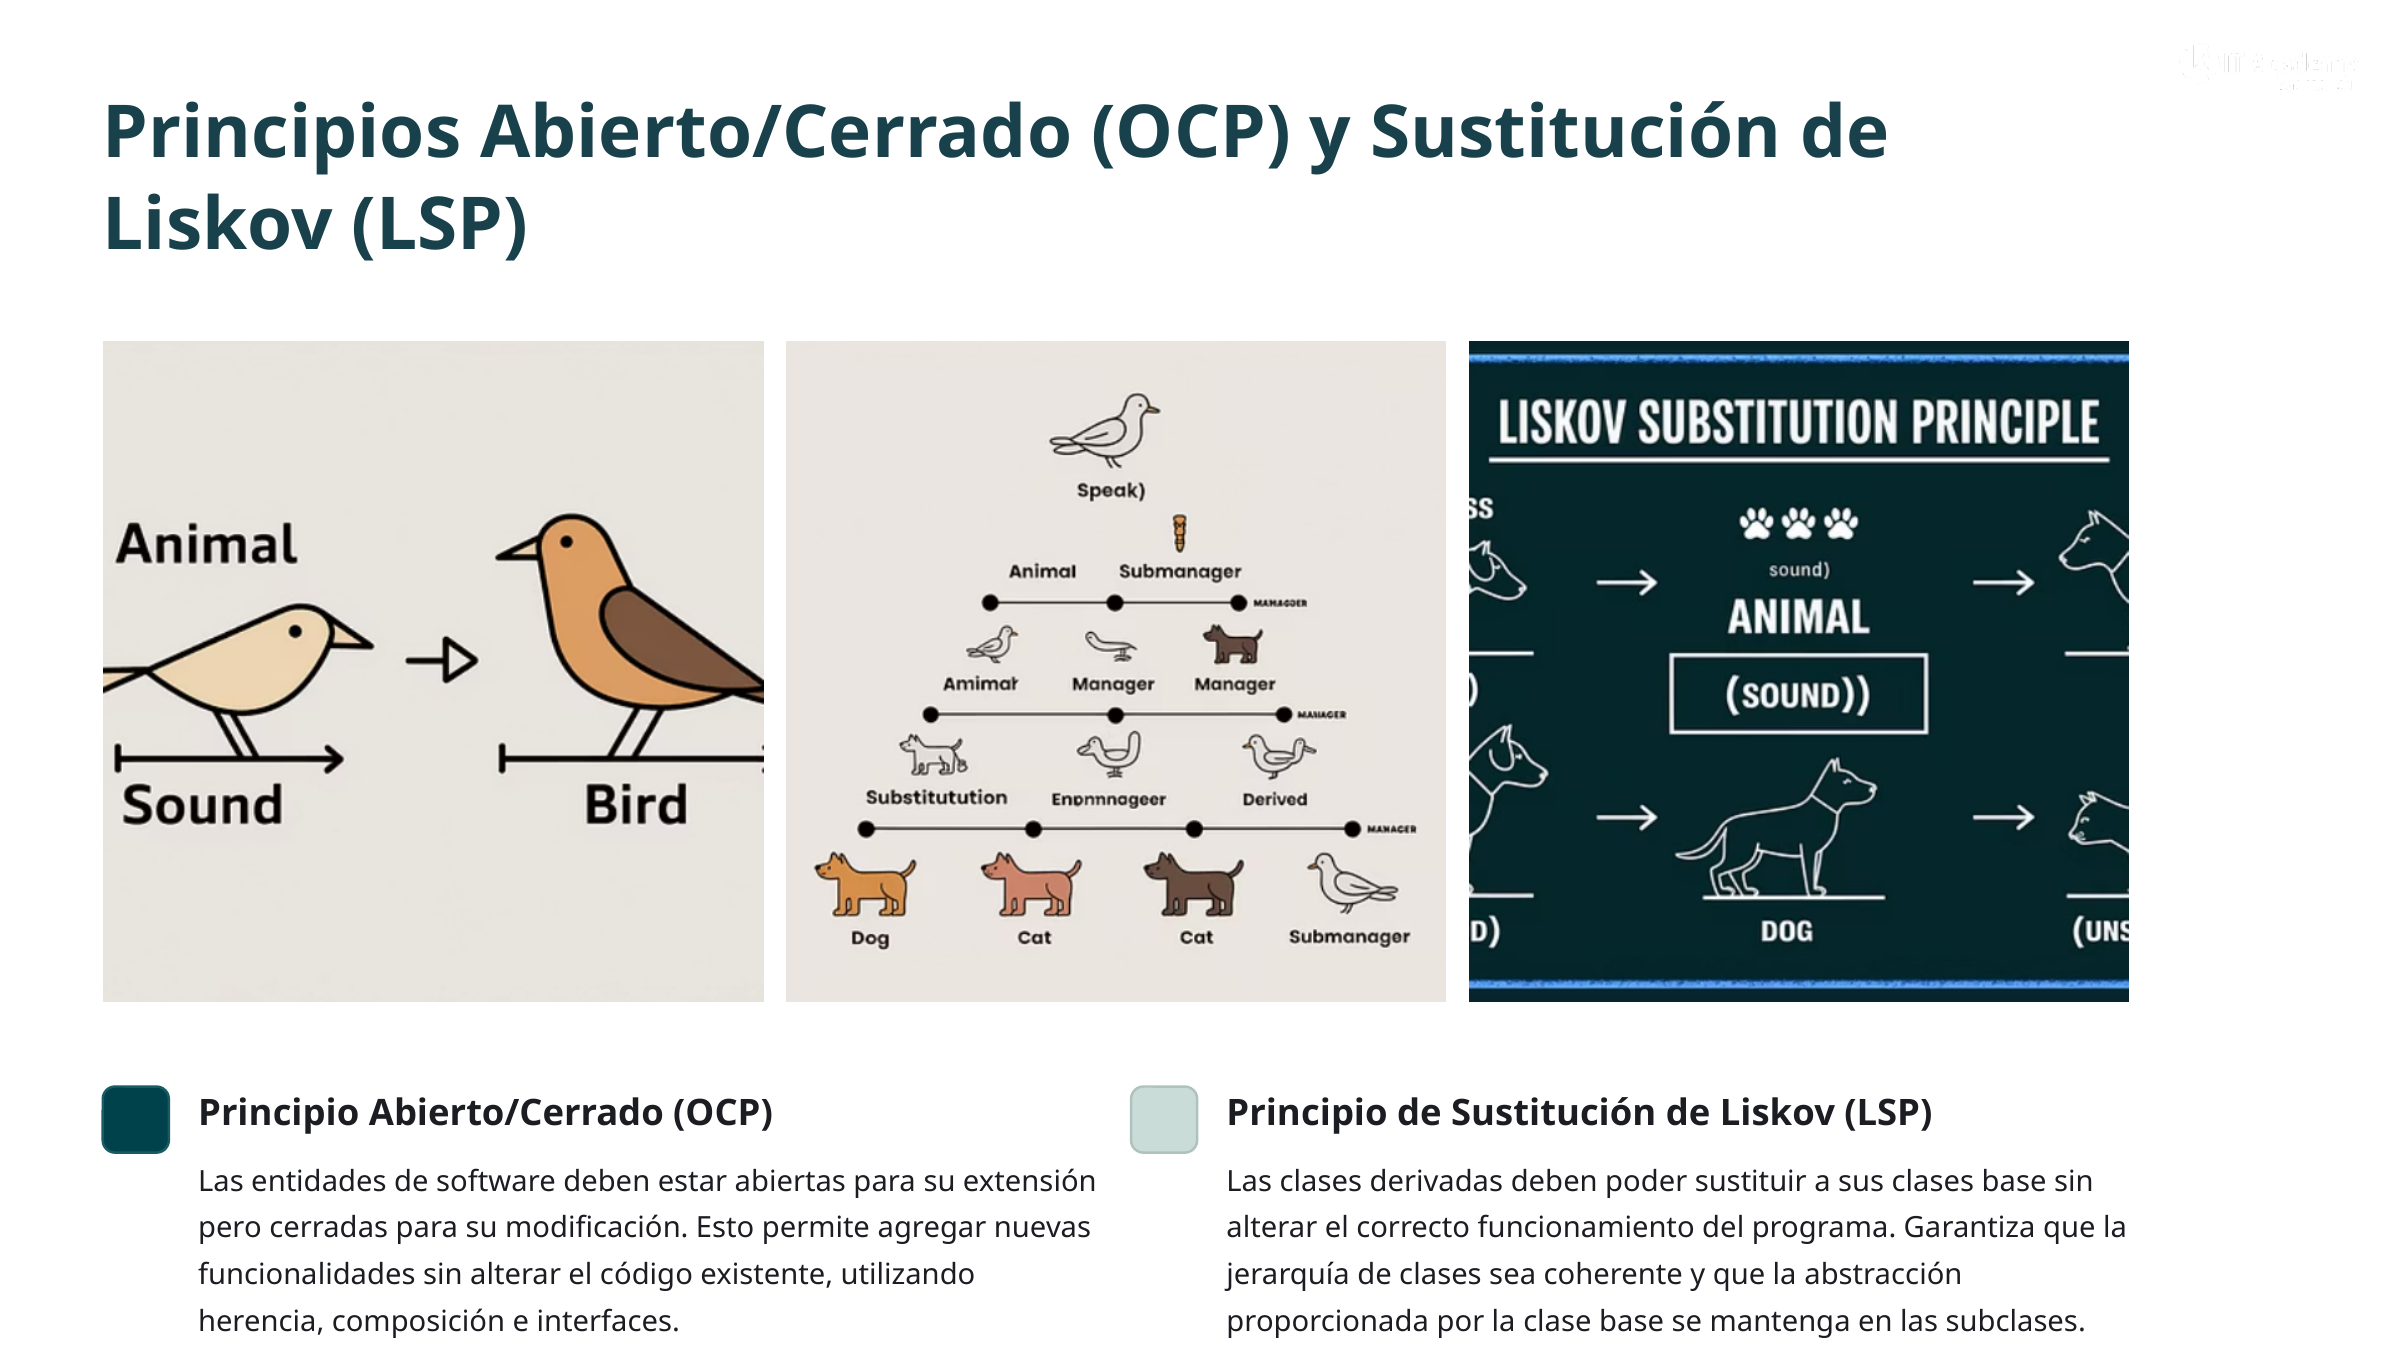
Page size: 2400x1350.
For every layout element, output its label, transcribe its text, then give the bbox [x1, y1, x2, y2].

text_box [1131, 1086, 1198, 1153]
text_box Las entidades de software deben estar abiertas para su extensión pero cerradas para su modificación. Esto permite agregar nuevas funcionalidades sin alterar el código existente, utilizando herencia, composición e interfaces. [198, 1149, 1102, 1338]
picture [786, 341, 1446, 1002]
text_box [102, 1086, 169, 1153]
text_box Principios Abierto/Cerrado (OCP) y Sustitución de Liskov (LSP) [102, 80, 2130, 265]
text_box Principio Abierto/Cerrado (OCP) [198, 1086, 754, 1133]
text_box Las clases derivadas deben poder sustituir a sus clases base sin alterar el correcto funcionamiento del programa. Garantiza que la jerarquía de clases sea coherente y que la abstracción proporcionada por la clase base se mantenga en las subclases. [1226, 1149, 2130, 1338]
picture [2167, 37, 2363, 101]
picture [1469, 341, 2129, 1002]
picture [103, 341, 764, 1002]
text_box Principio de Sustitución de Liskov (LSP) [1226, 1086, 1886, 1133]
